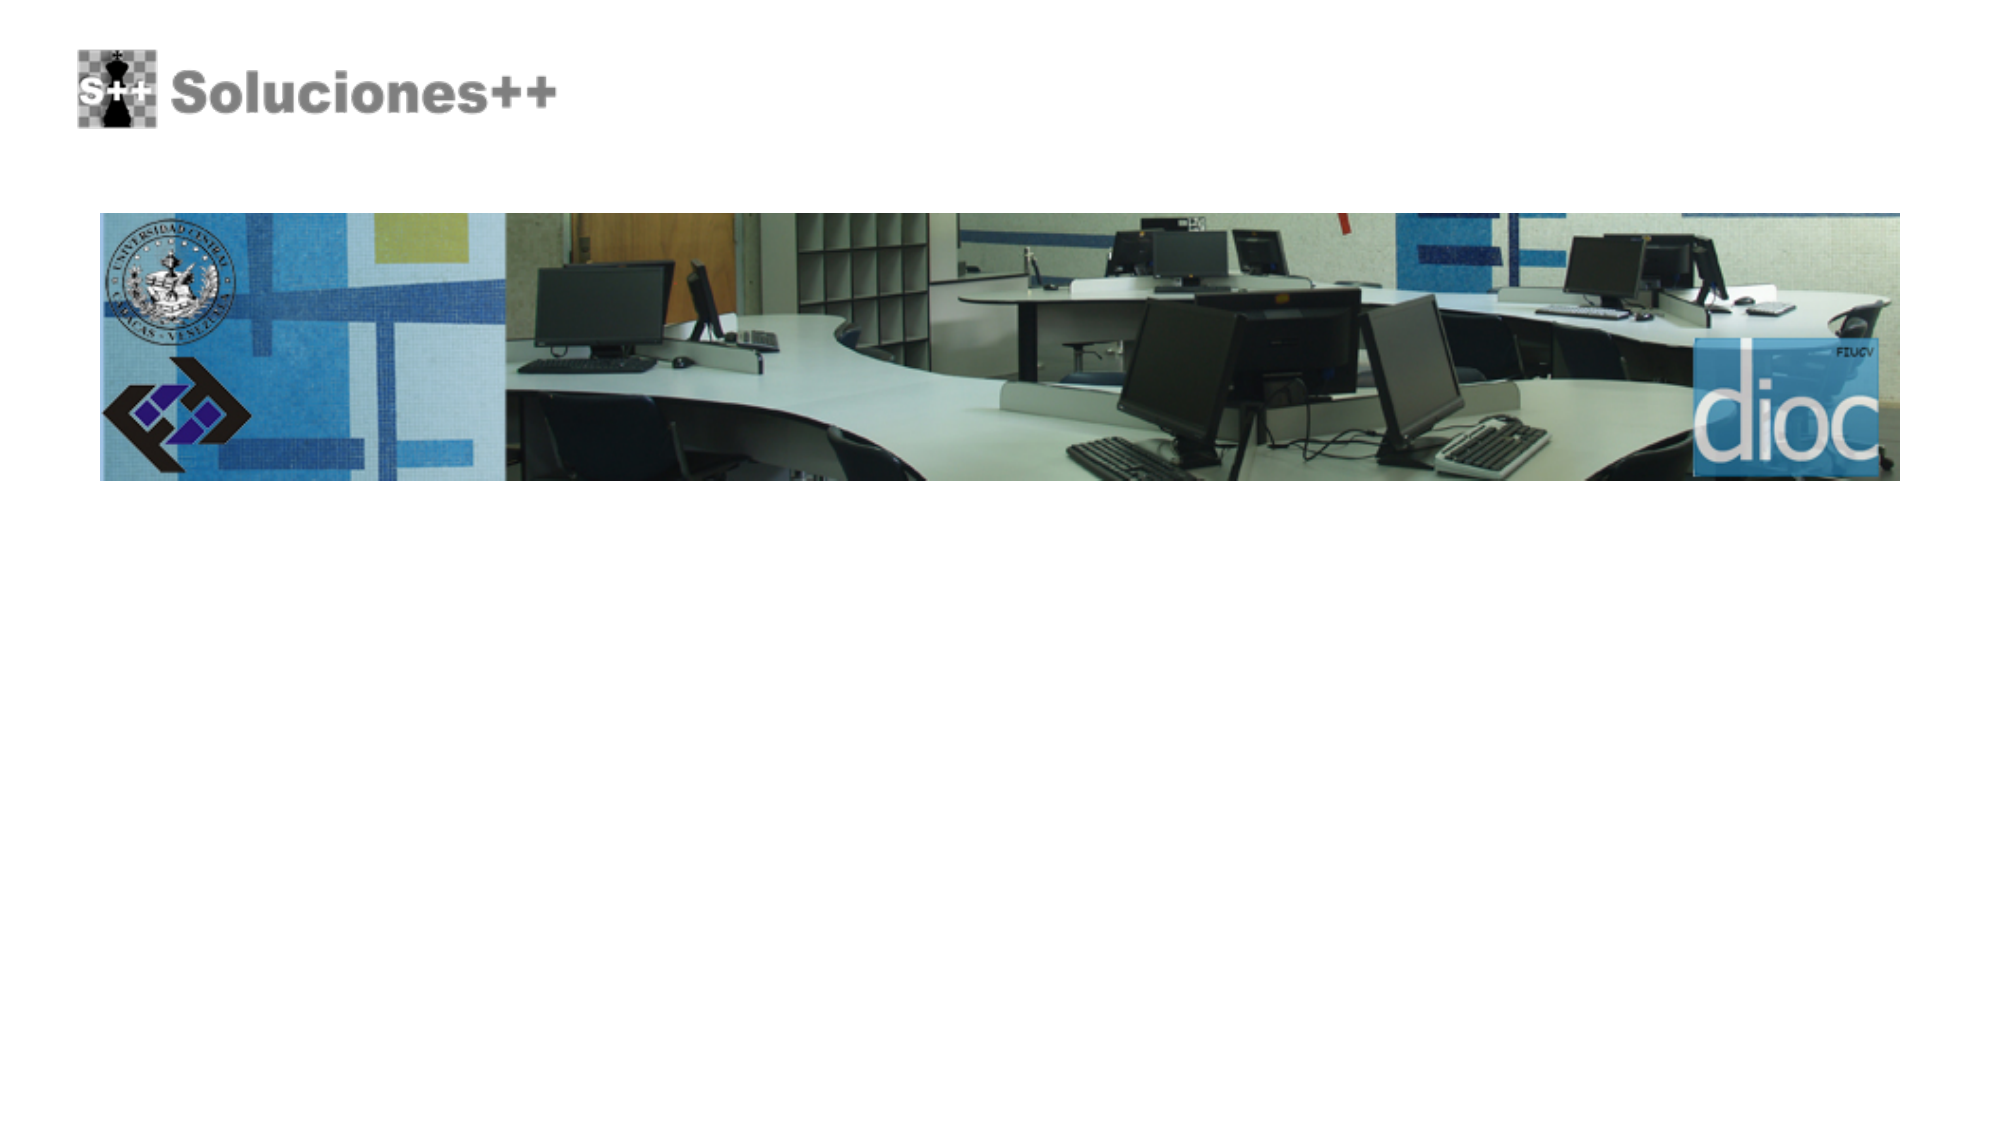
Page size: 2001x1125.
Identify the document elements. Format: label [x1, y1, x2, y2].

picture [100, 213, 1900, 481]
picture [73, 44, 565, 133]
